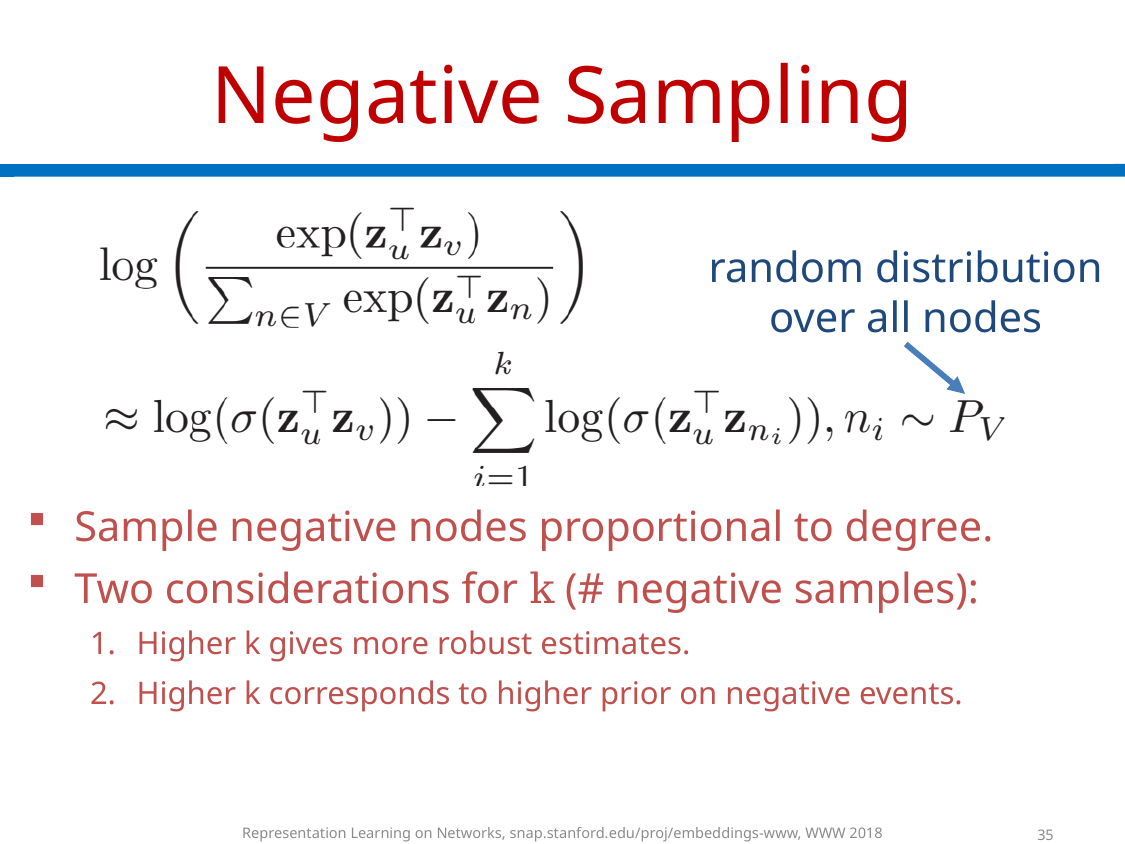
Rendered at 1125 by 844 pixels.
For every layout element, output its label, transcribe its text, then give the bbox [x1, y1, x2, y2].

picture [99, 206, 1005, 486]
text_box Sample negative nodes proportional to degree. Two considerations for k (# negative samples): Higher k gives more robust estimates. Higher k corresponds to higher prior on negative events. [12, 492, 1118, 797]
list [22, 173, 1123, 670]
title Negative Sampling [0, 21, 1125, 163]
footer Representation Learning on Networks, snap.stanford.edu/proj/embeddings-www, WWW 2018 [193, 824, 932, 844]
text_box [905, 343, 966, 395]
slide_number 35 [932, 825, 1069, 844]
text_box random distribution over all nodes [1010, 229, 1121, 344]
